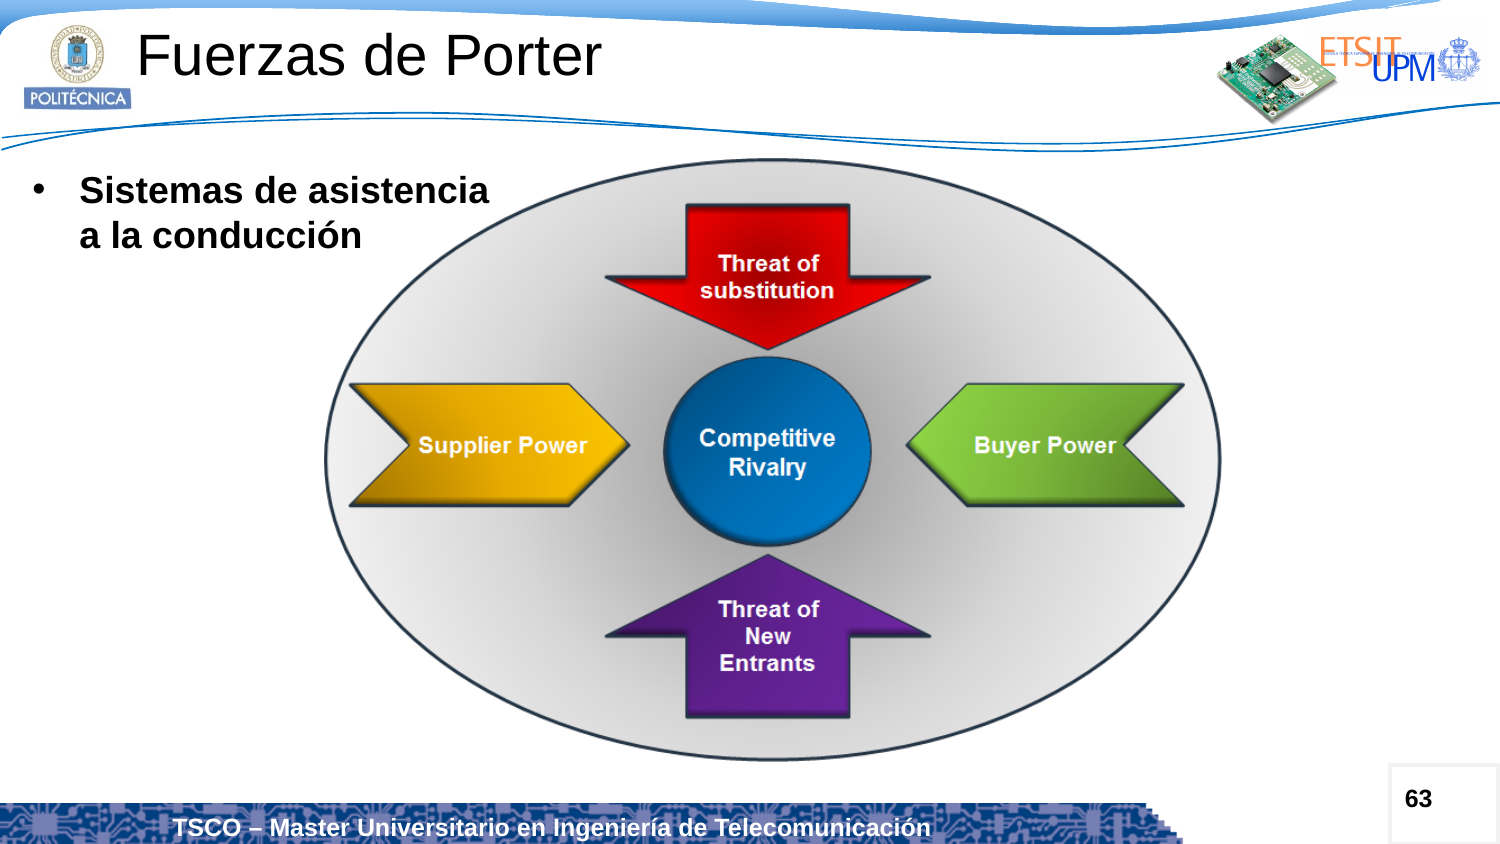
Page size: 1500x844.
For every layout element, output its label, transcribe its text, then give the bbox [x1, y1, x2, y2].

picture [324, 158, 1223, 762]
text_box Fuerzas de Porter [121, 2, 1500, 97]
picture [0, 803, 1266, 844]
picture [18, 19, 136, 115]
text_box [1388, 763, 1500, 844]
picture [1216, 97, 1341, 129]
text_box Sistemas de asistencia a la conducción [17, 158, 322, 263]
